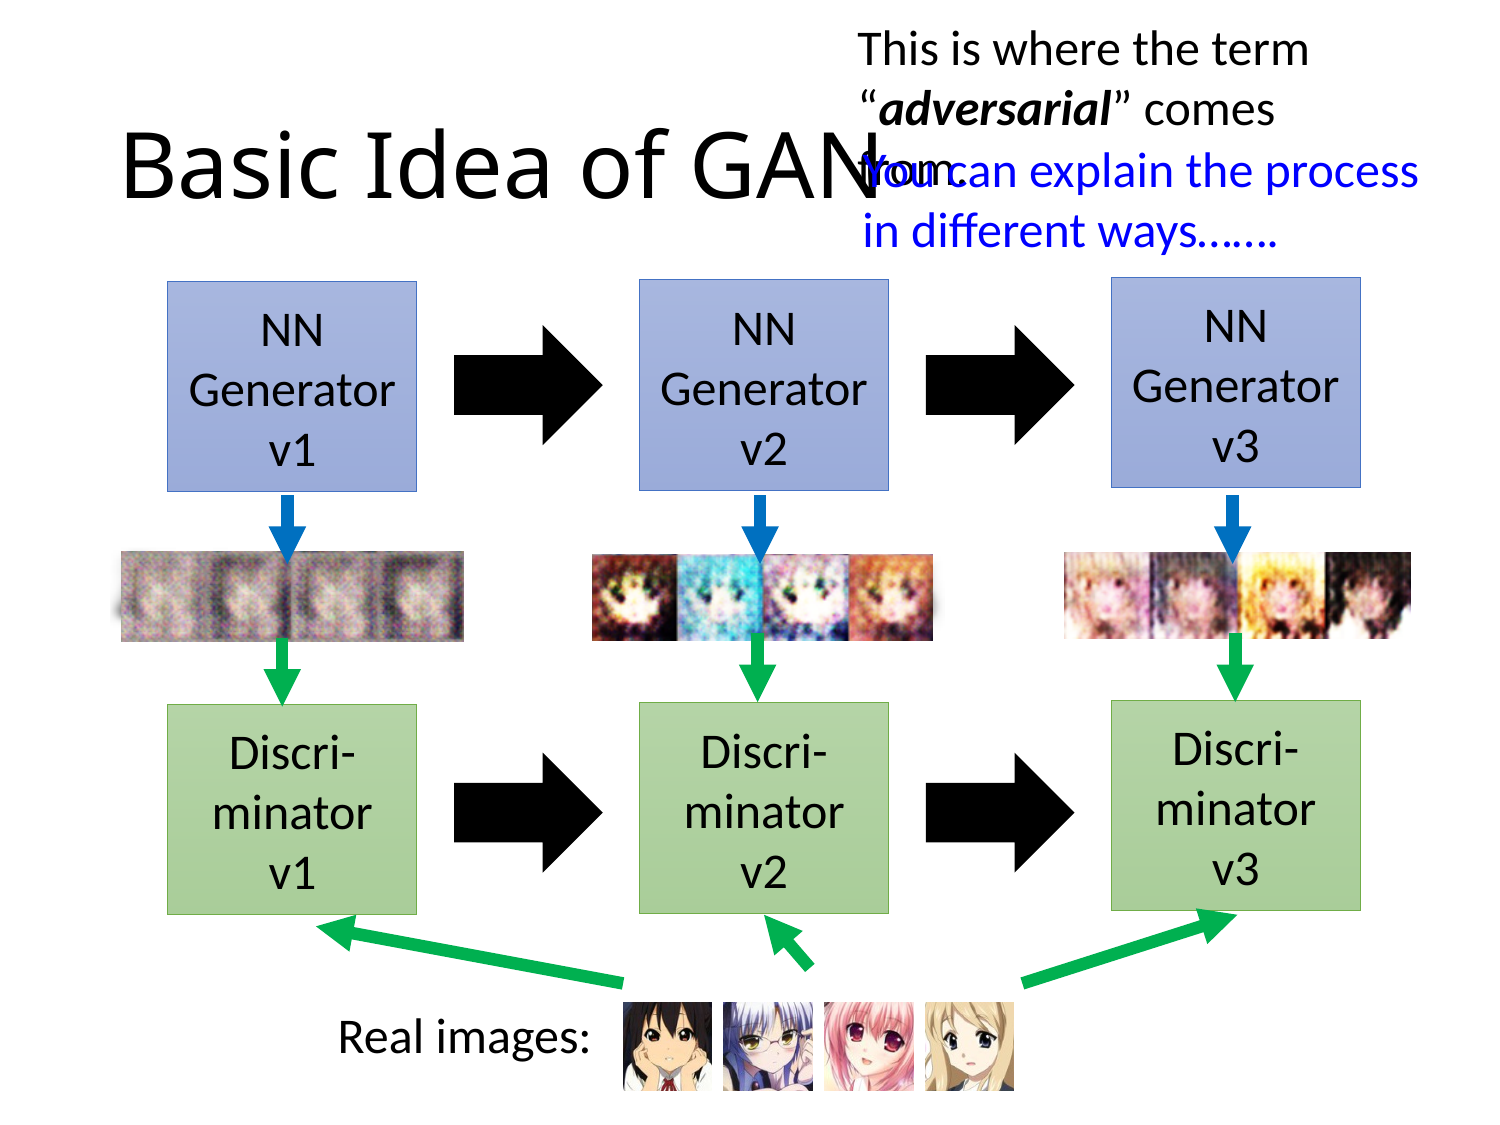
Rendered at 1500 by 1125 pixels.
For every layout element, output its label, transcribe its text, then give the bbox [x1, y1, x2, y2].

text_box [454, 325, 603, 446]
text_box This is where the term “adversarial” comes from. [842, 8, 1409, 203]
picture [622, 1002, 712, 1092]
text_box NN Generator v2 [639, 279, 889, 491]
picture [110, 547, 464, 642]
text_box Real images: [323, 996, 623, 1072]
picture [723, 1002, 813, 1092]
title Basic Idea of GAN [103, 59, 1397, 278]
picture [583, 545, 945, 641]
text_box You can explain the process in different ways……. [847, 130, 1459, 265]
text_box Discri-minator v1 [167, 704, 417, 915]
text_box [315, 926, 624, 984]
picture [824, 1002, 914, 1092]
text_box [764, 914, 810, 968]
text_box [925, 752, 1075, 873]
text_box NN Generator v1 [167, 281, 417, 492]
text_box Discri-minator v2 [639, 702, 889, 914]
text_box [1022, 914, 1238, 984]
text_box [925, 325, 1075, 446]
text_box Discri-minator v3 [1111, 700, 1361, 911]
picture [1064, 552, 1411, 639]
text_box [454, 752, 603, 873]
text_box NN Generator v3 [1111, 277, 1361, 488]
picture [925, 1002, 1014, 1092]
